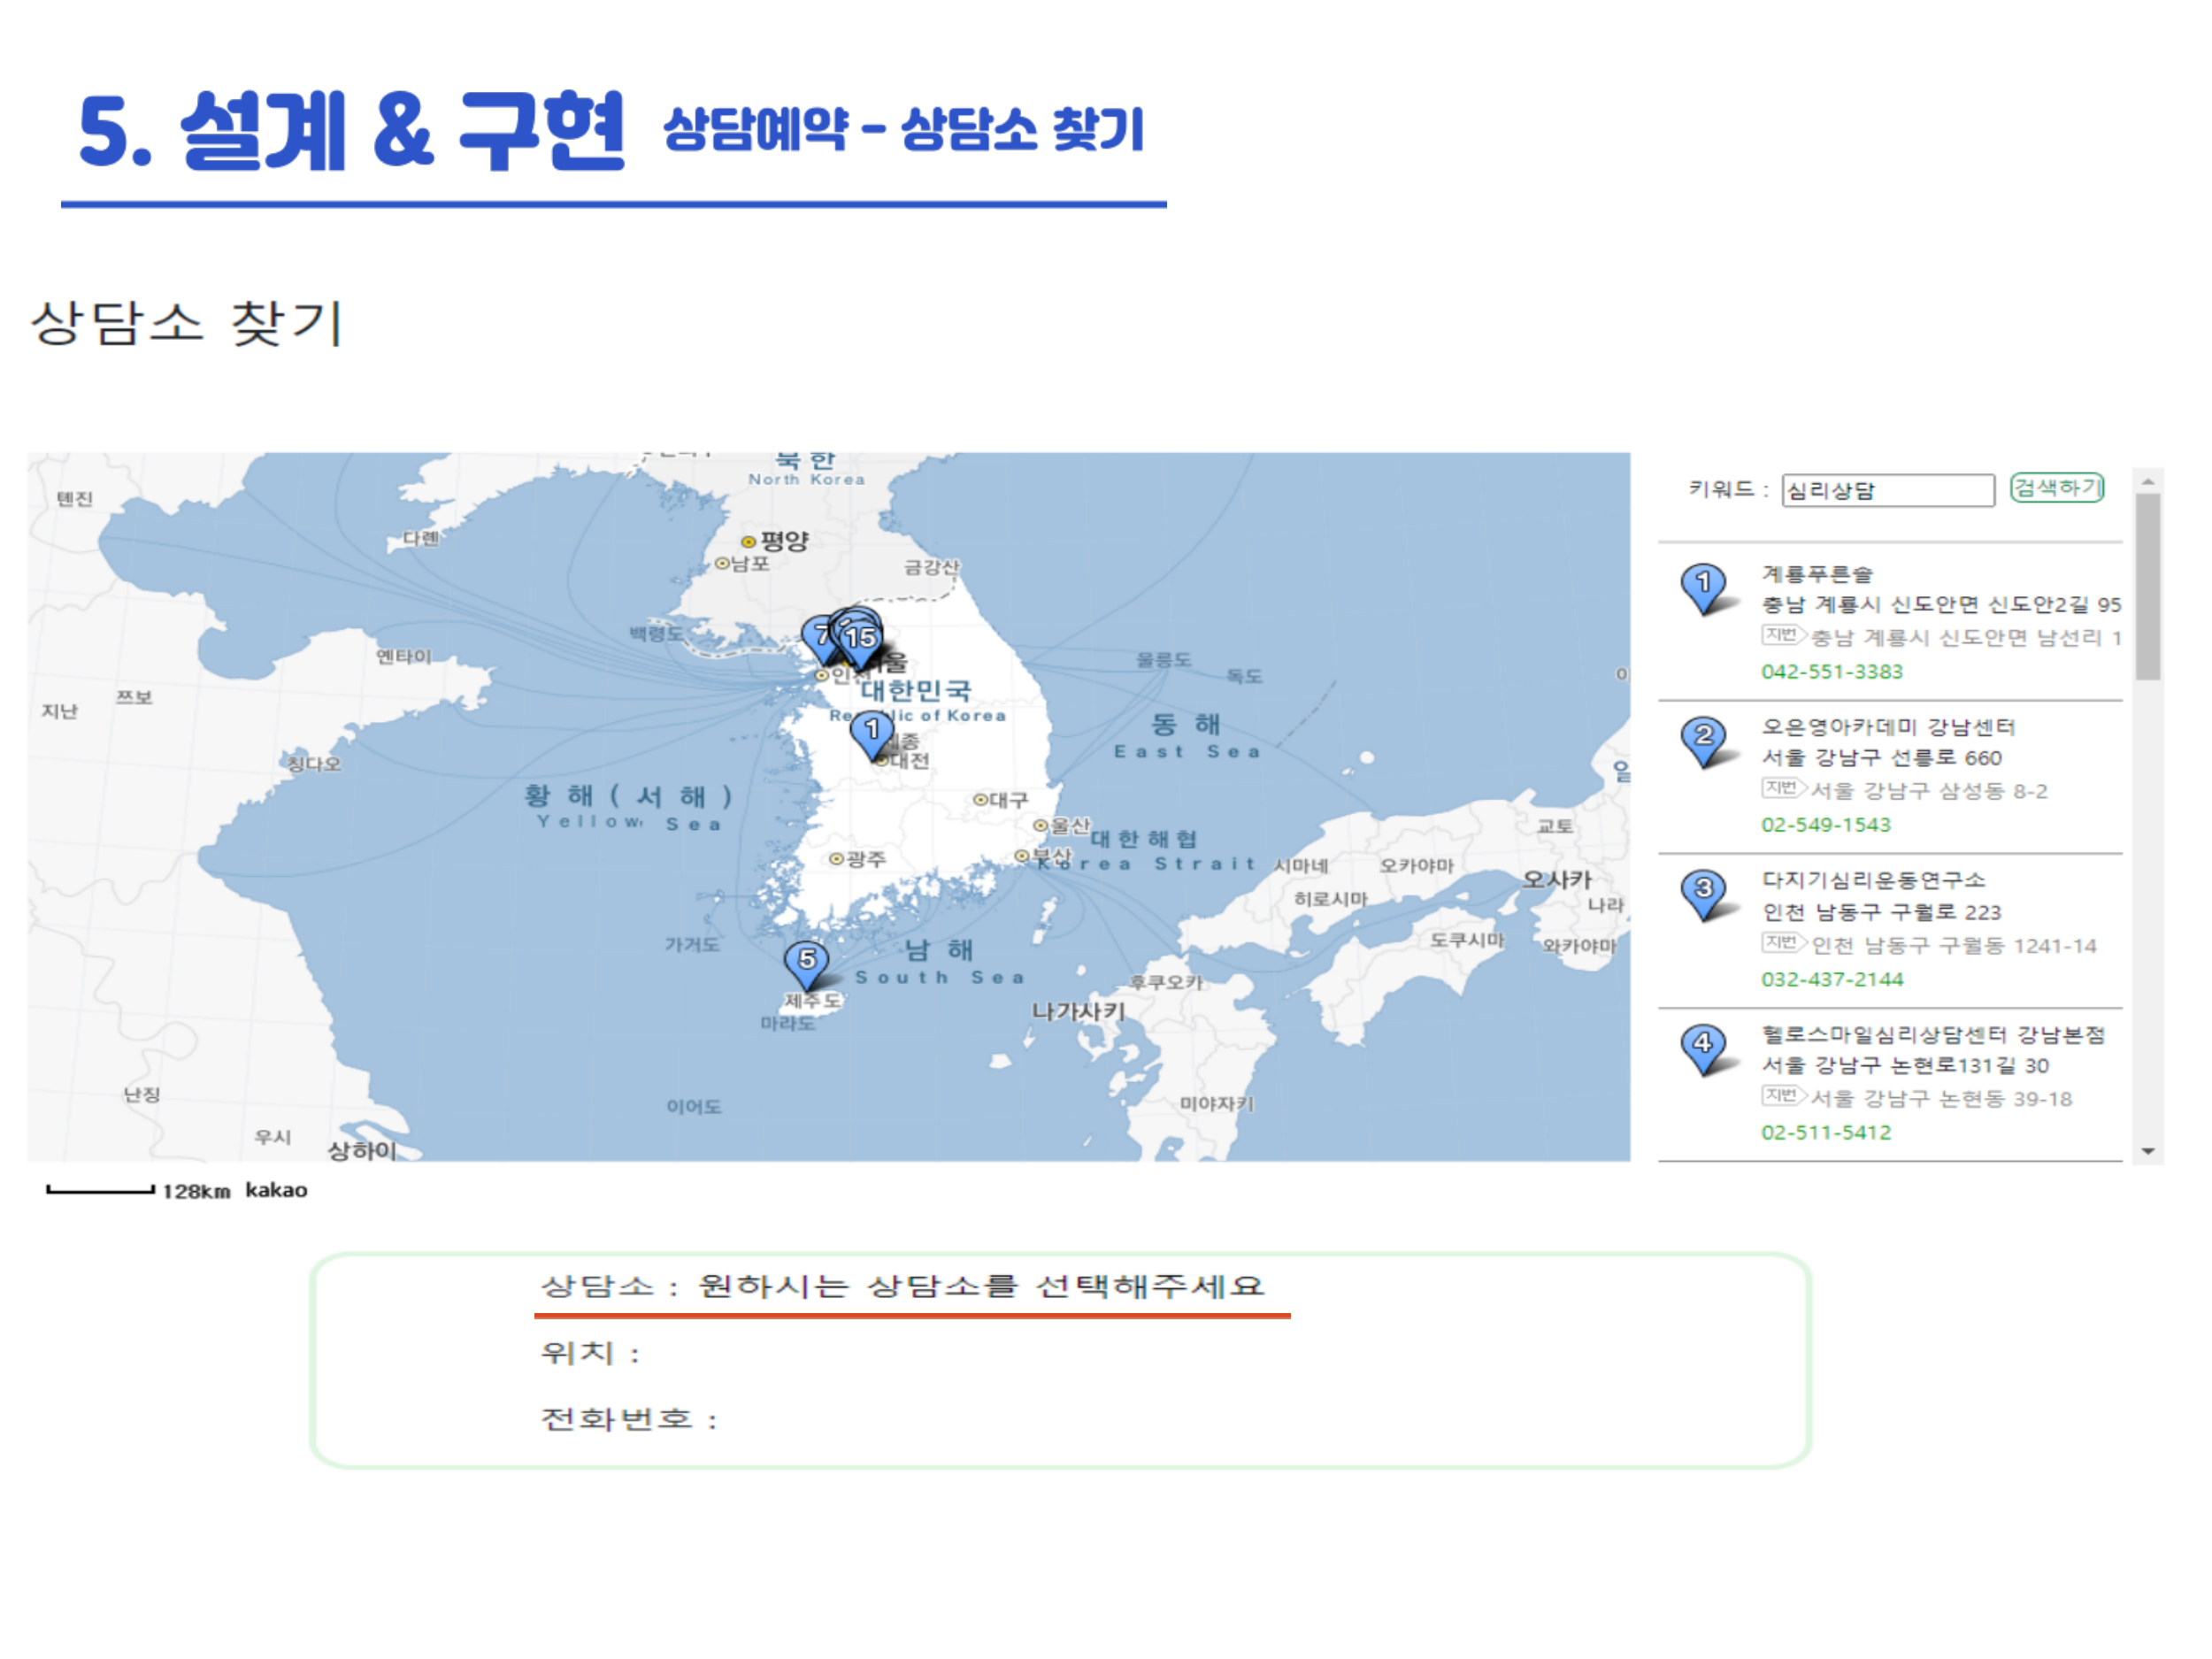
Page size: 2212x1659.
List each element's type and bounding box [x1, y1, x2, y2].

text_box [297, 1242, 1832, 1481]
text_box [0, 283, 2209, 1208]
text_box [534, 1313, 1291, 1319]
picture [61, 59, 1167, 211]
text_box [61, 191, 1167, 219]
